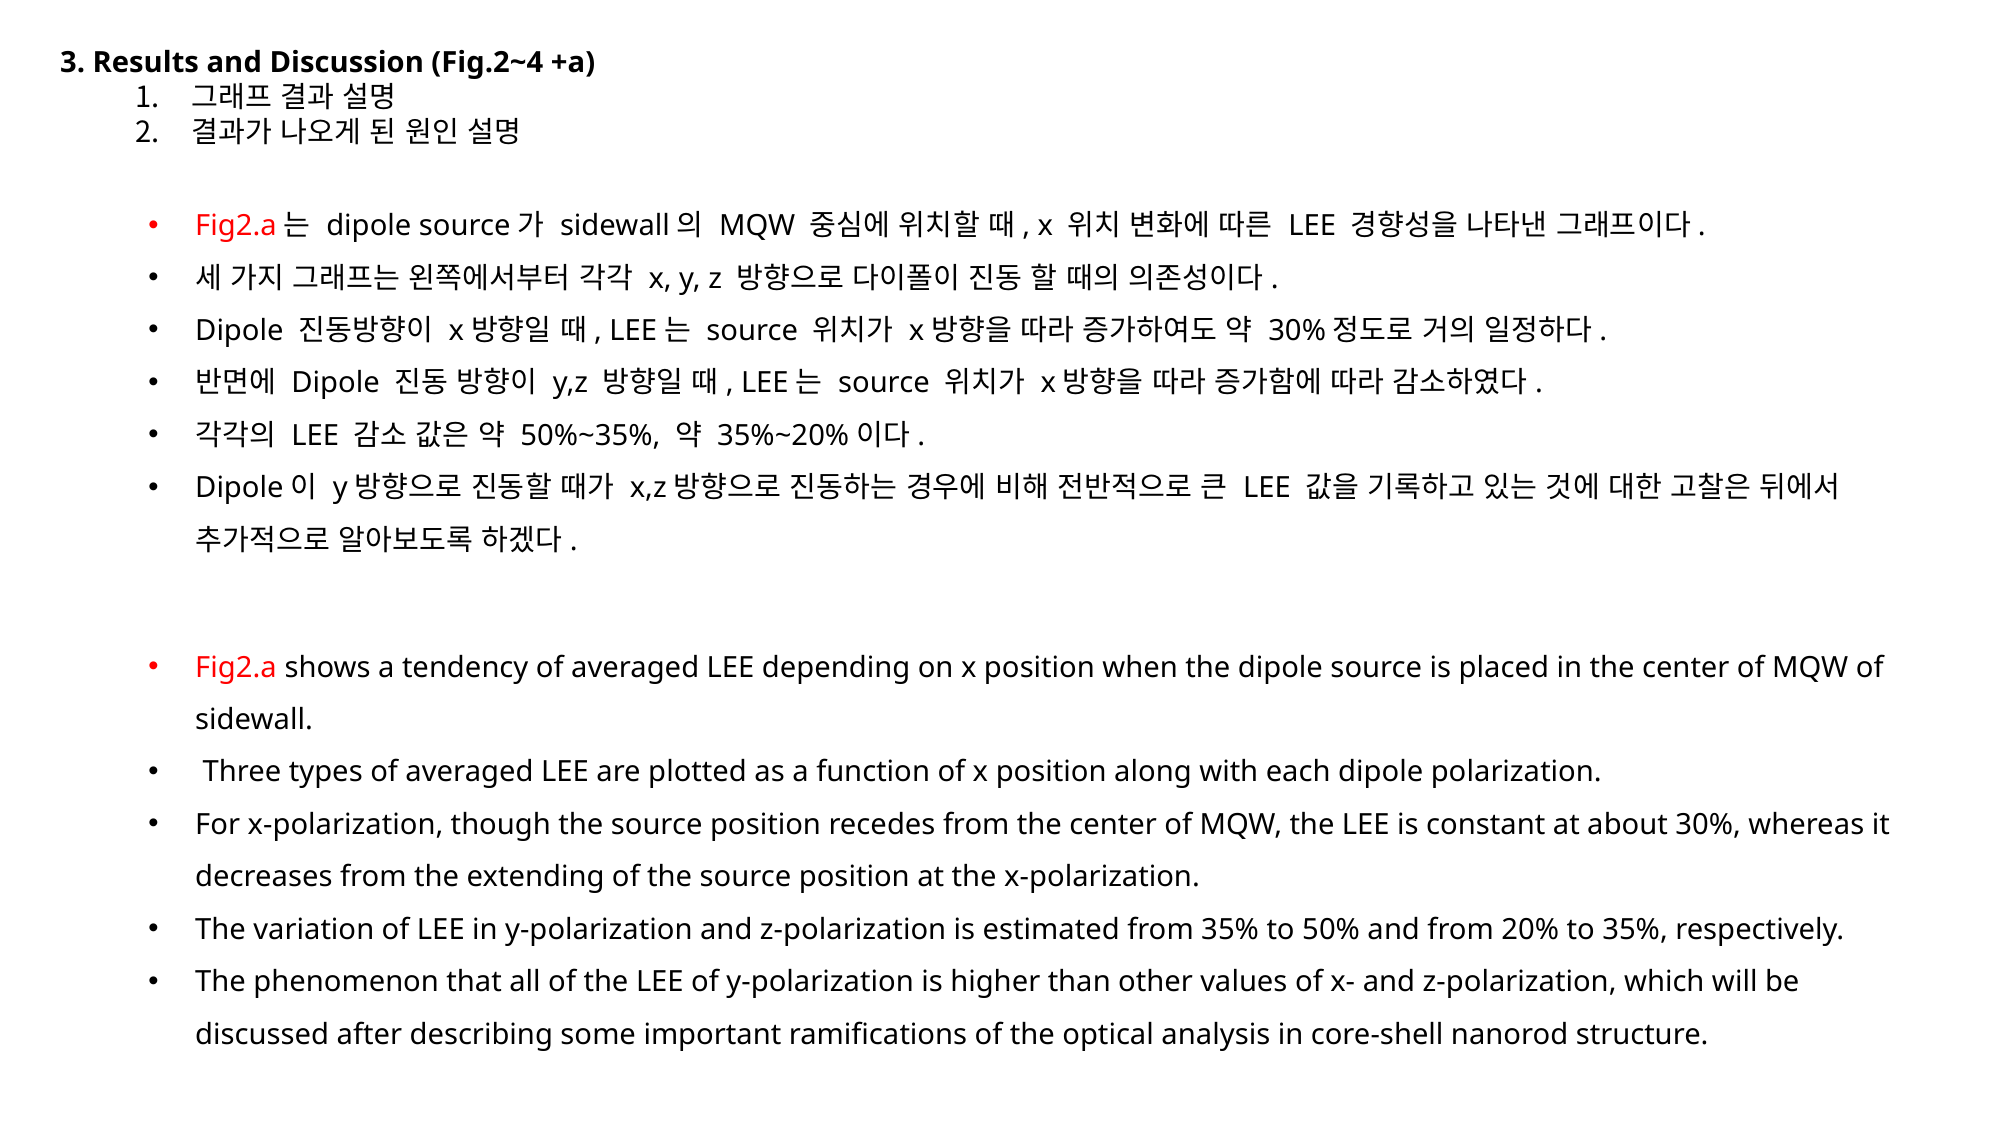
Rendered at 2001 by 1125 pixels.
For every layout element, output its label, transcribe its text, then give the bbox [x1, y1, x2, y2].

text_box Fig2.a는 dipole source가 sidewall의 MQW 중심에 위치할 때, x 위치 변화에 따른 LEE 경향성을 나타낸 그래프이다. 세 가지 그래프는 왼쪽에서부터 각각 x, y, z 방향으로 다이폴이 진동 할 때의 의존성이다. Dipole 진동방향이 x방향일 때, LEE는 source 위치가 x방향을 따라 증가하여도 약 30%정도로 거의 일정하다. 반면에 Dipole 진동 방향이 y,z 방향일 때, LEE는 source 위치가 x방향을 따라 증가함에 따라 감소하였다. 각각의 LEE 감소 값은 약 50%~35%, 약 35%~20%이다. Dipole이 y방향으로 진동할 때가 x,z방향으로 진동하는 경우에 비해 전반적으로 큰 LEE 값을 기록하고 있는 것에 대한 고찰은 뒤에서 추가적으로 알아보도록 하겠다. [133, 181, 1878, 564]
text_box Fig2.a shows a tendency of averaged LEE depending on x position when the dipole source is placed in the center of MQW of sidewall. Three types of averaged LEE are plotted as a function of x position along with each dipole polarization. For x-polarization, though the source position recedes from the center of MQW, the LEE is constant at about 30%, whereas it decreases from the extending of the source position at the x-polarization. The variation of LEE in y-polarization and z-polarization is estimated from 35% to 50% and from 20% to 35%, respectively. The phenomenon that all of the LEE of y-polarization is higher than other values of x- and z-polarization, which will be discussed after describing some important ramifications of the optical analysis in core-shell nanorod structure. [133, 623, 1917, 1058]
text_box 3. Results and Discussion (Fig.2~4 +a) 그래프 결과 설명 결과가 나오게 된 원인 설명 [45, 35, 1046, 156]
